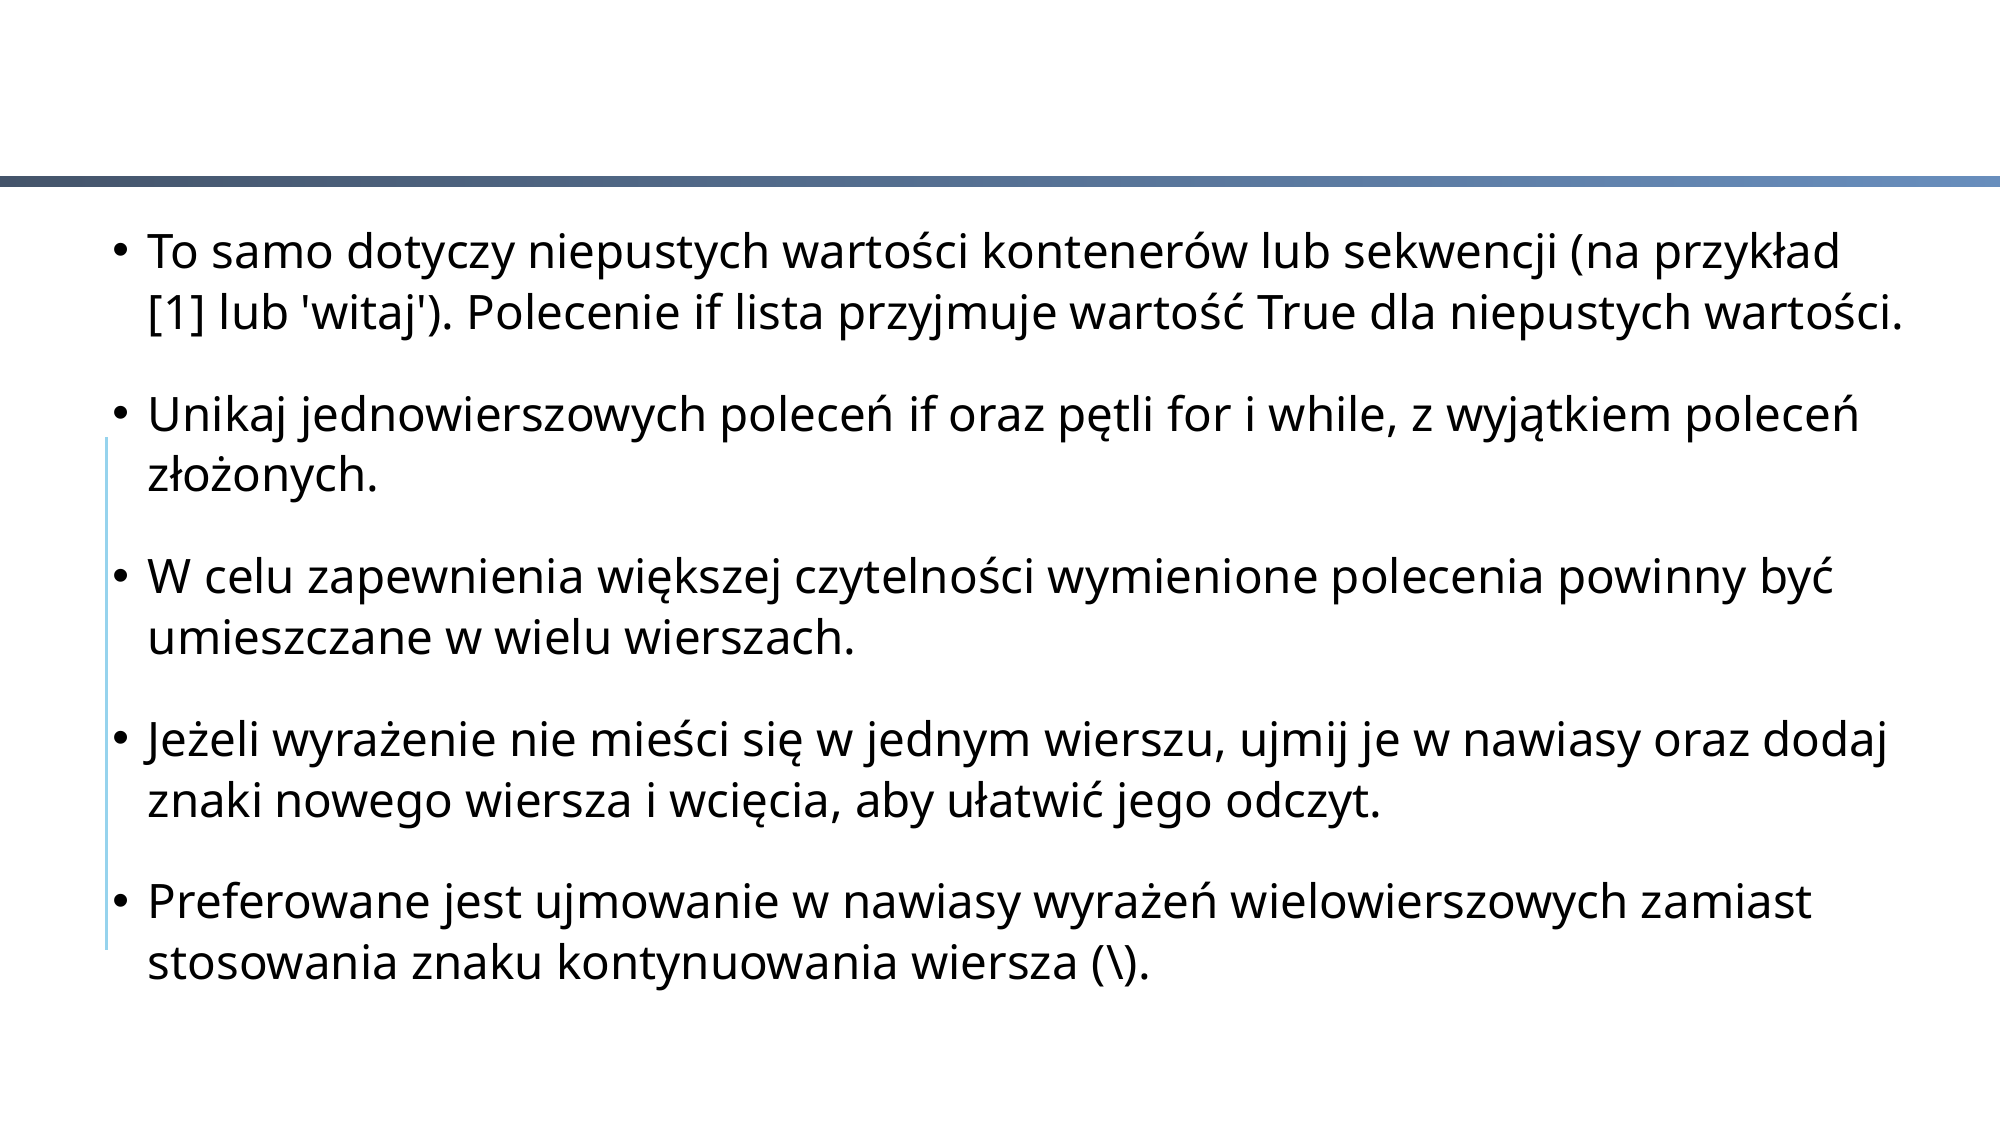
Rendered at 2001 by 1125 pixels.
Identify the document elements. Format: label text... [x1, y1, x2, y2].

list To samo dotyczy niepustych wartości kontenerów lub sekwencji (na przykład [1] lub 'witaj'). Polecenie if lista przyjmuje wartość True dla niepustych wartości. Unikaj jednowierszowych poleceń if oraz pętli for i while, z wyjątkiem poleceń złożonych. W celu zapewnienia większej czytelności wymienione polecenia powinny być umieszczane w wielu wierszach. Jeżeli wyrażenie nie mieści się w jednym wierszu, ujmij je w nawiasy oraz dodaj znaki nowego wiersza i wcięcia, aby ułatwić jego odczyt. Preferowane jest ujmowanie w nawiasy wyrażeń wielowierszowych zamiast stosowania znaku kontynuowania wiersza (\). [112, 216, 1914, 1022]
